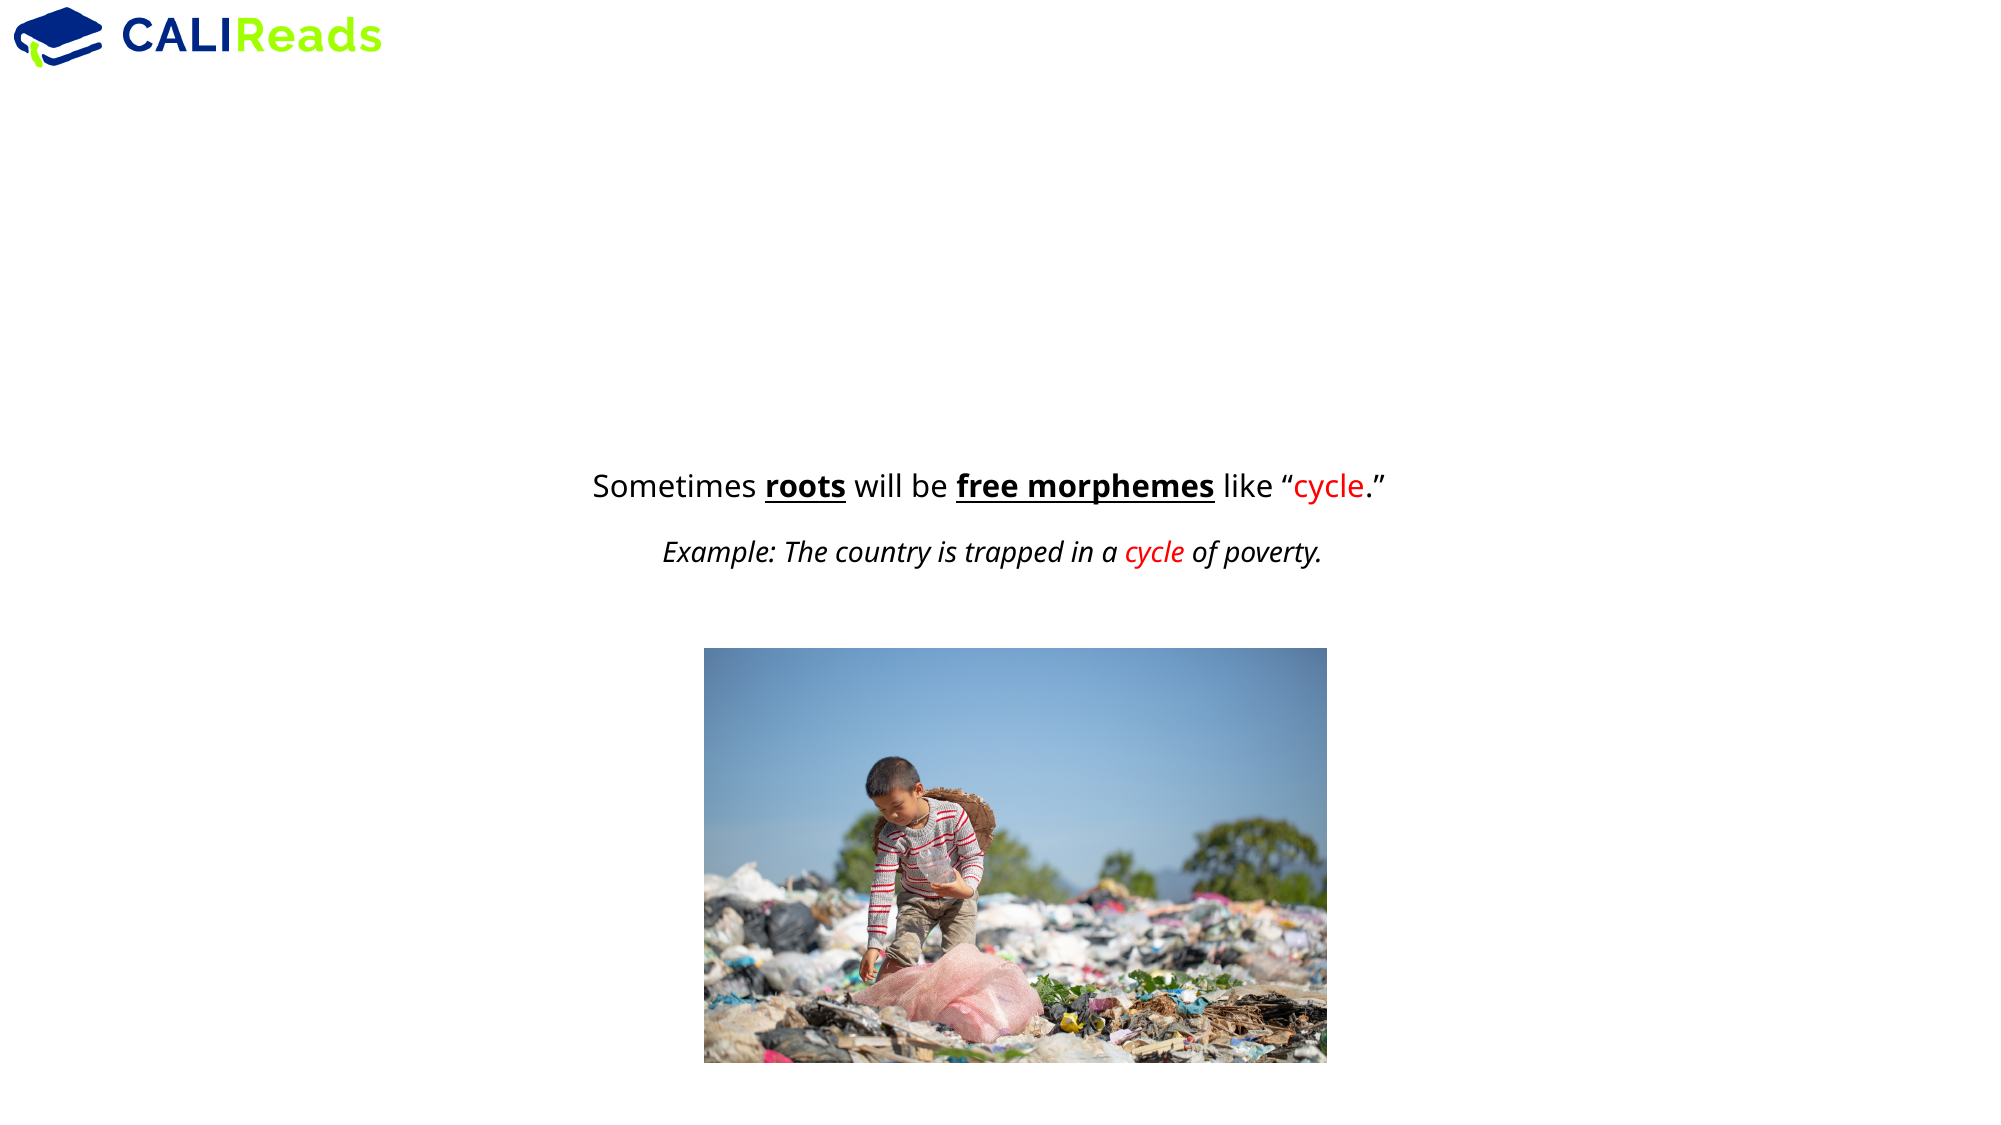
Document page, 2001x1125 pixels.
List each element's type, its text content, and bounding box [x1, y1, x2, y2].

title Sometimes roots will be free morphemes like “cycle.” Example: The country is trapped in a cycle of poverty. [130, 463, 1856, 681]
picture [704, 648, 1327, 1063]
picture [14, 7, 381, 68]
